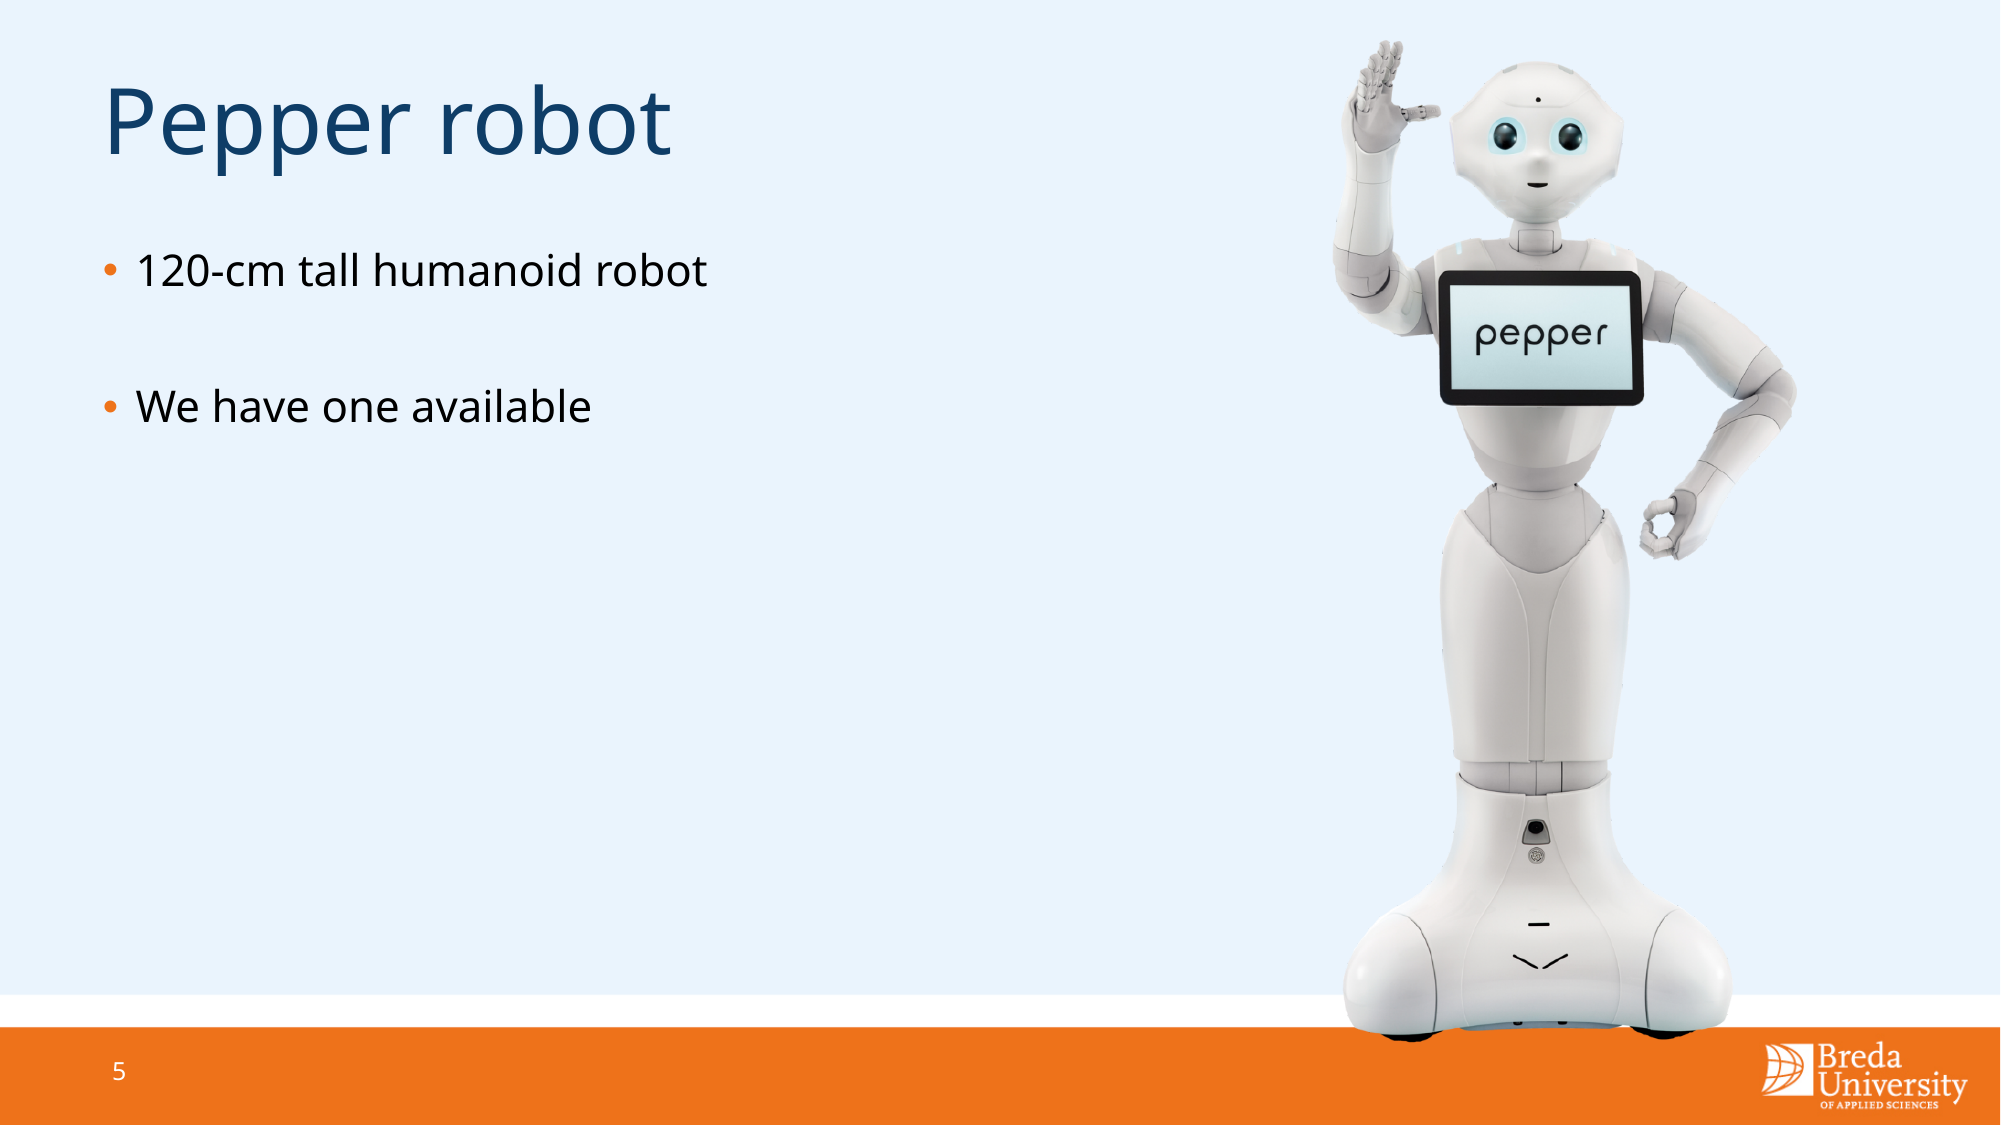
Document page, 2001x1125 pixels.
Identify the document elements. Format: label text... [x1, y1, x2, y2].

slide_number 5 [97, 1042, 198, 1103]
title Pepper robot [88, 67, 1062, 210]
list 120-cm tall humanoid robot We have one available [88, 241, 1062, 923]
picture [0, 0, 2001, 1125]
